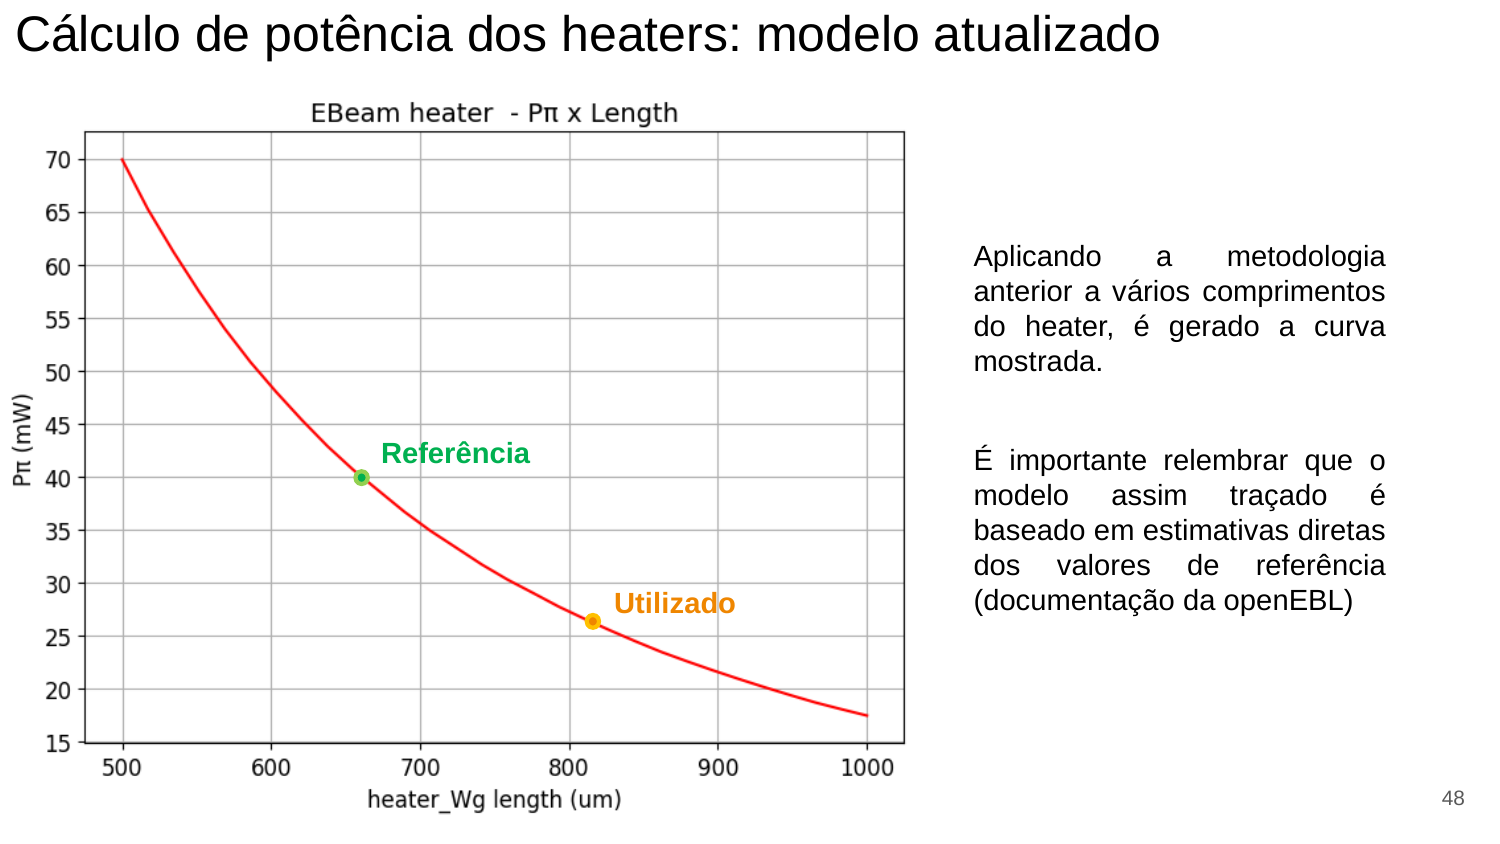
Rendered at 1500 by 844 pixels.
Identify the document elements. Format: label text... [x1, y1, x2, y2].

text_box Cálculo de potência dos heaters: modelo atualizado [0, 0, 1449, 77]
slide_number 48 [1389, 764, 1480, 830]
picture [0, 89, 917, 825]
text_box Aplicando a metodologia anterior a vários comprimentos do heater, é gerado a curva mostrada. [958, 229, 1401, 420]
text_box É importante relembrar que o modelo assim traçado é baseado em estimativas diretas dos valores de referência (documentação da openEBL) [958, 433, 1401, 659]
